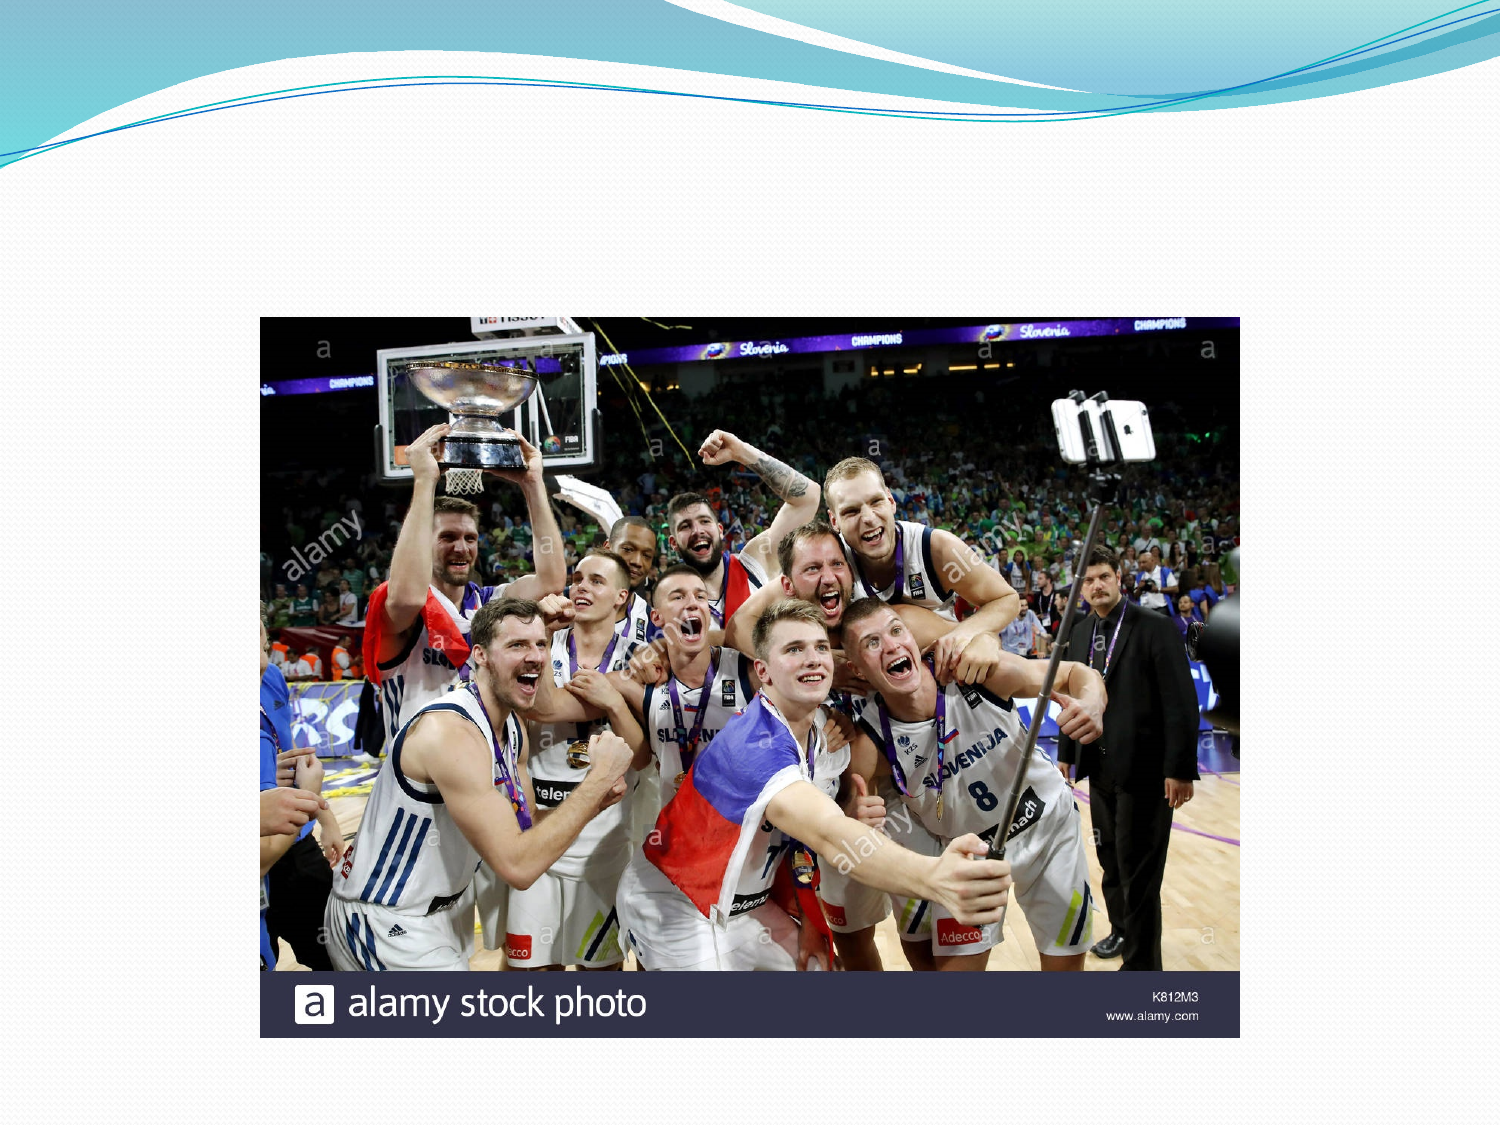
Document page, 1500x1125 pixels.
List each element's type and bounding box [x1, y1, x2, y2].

list [260, 317, 1240, 1038]
